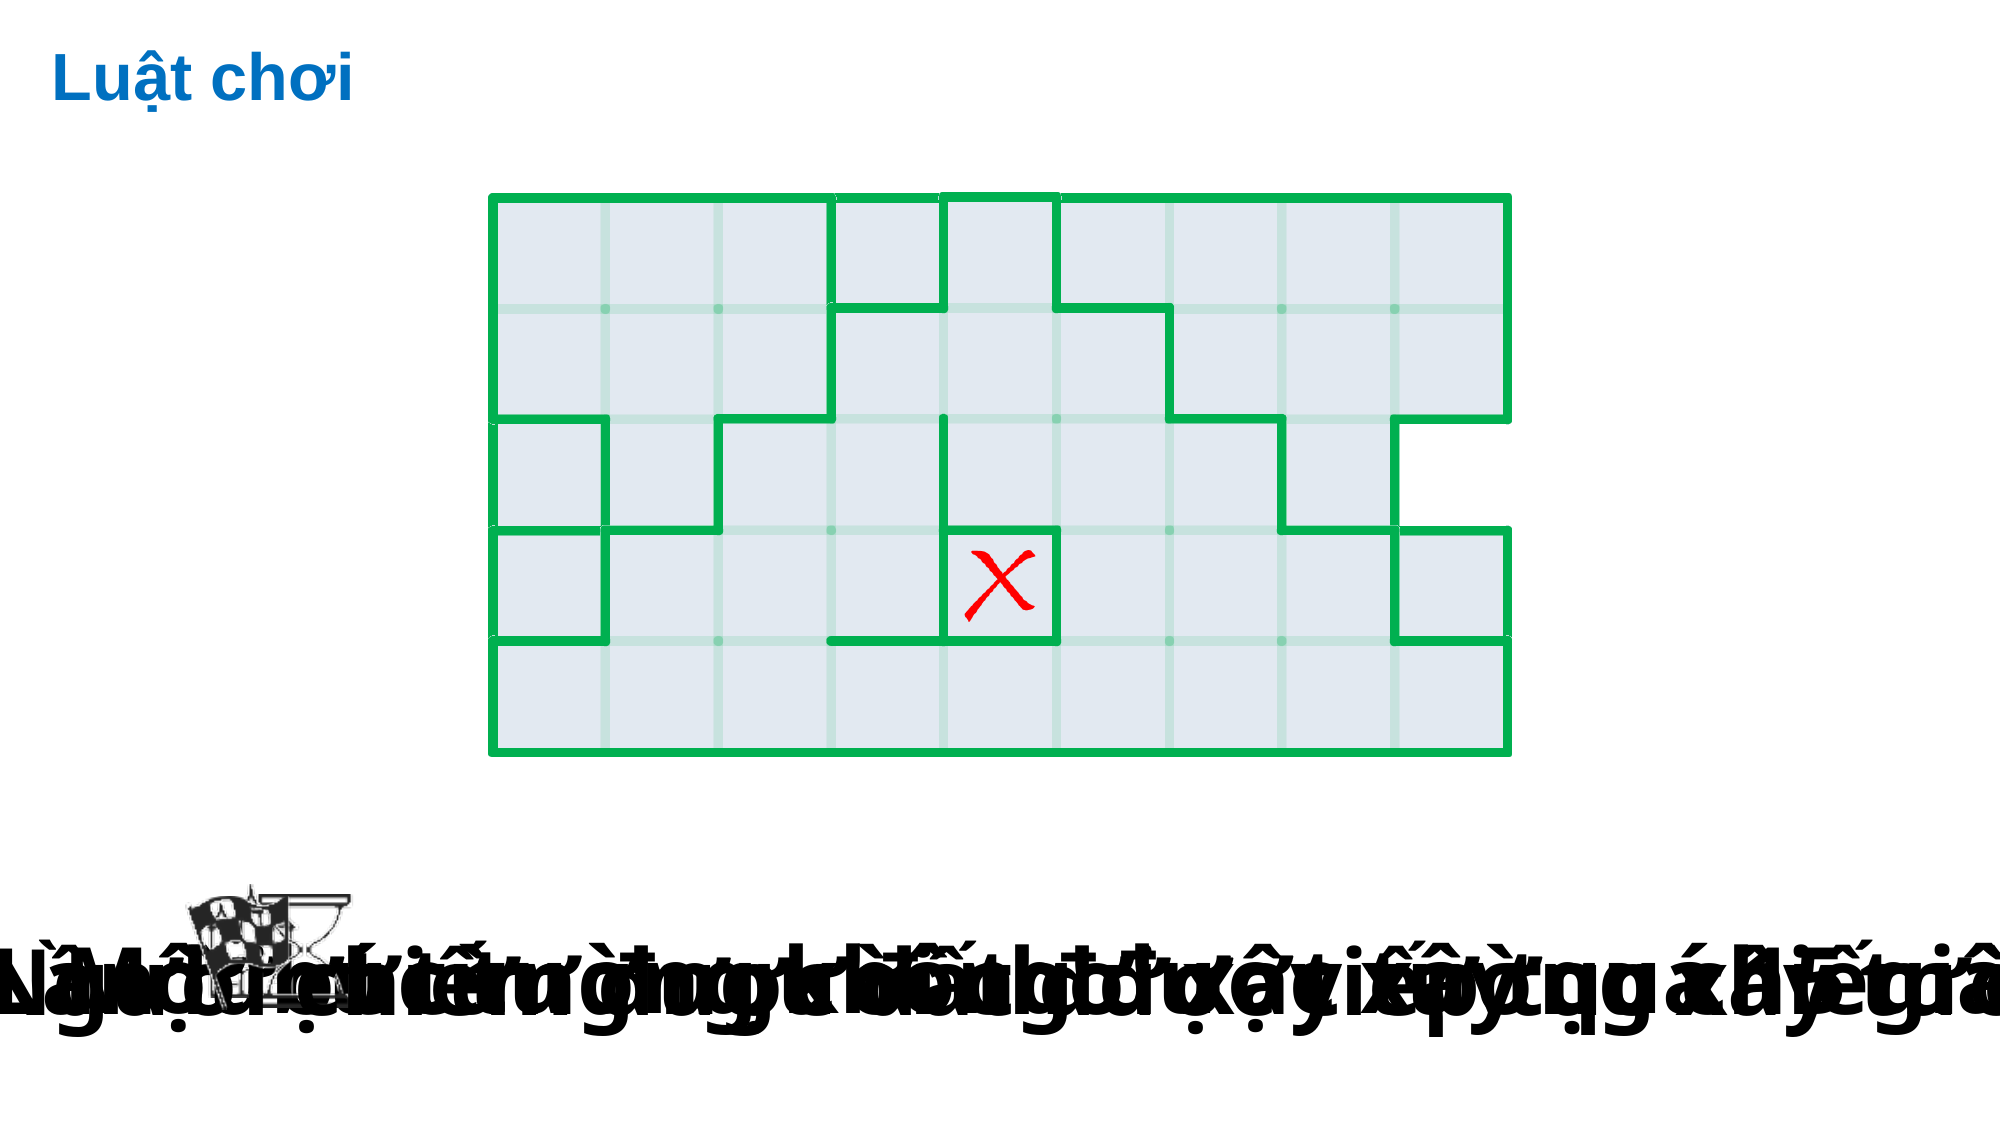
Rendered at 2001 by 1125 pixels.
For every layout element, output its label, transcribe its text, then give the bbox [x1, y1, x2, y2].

picture [488, 192, 1512, 757]
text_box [180, 861, 1819, 1023]
text_box Luật chơi [37, 26, 370, 121]
